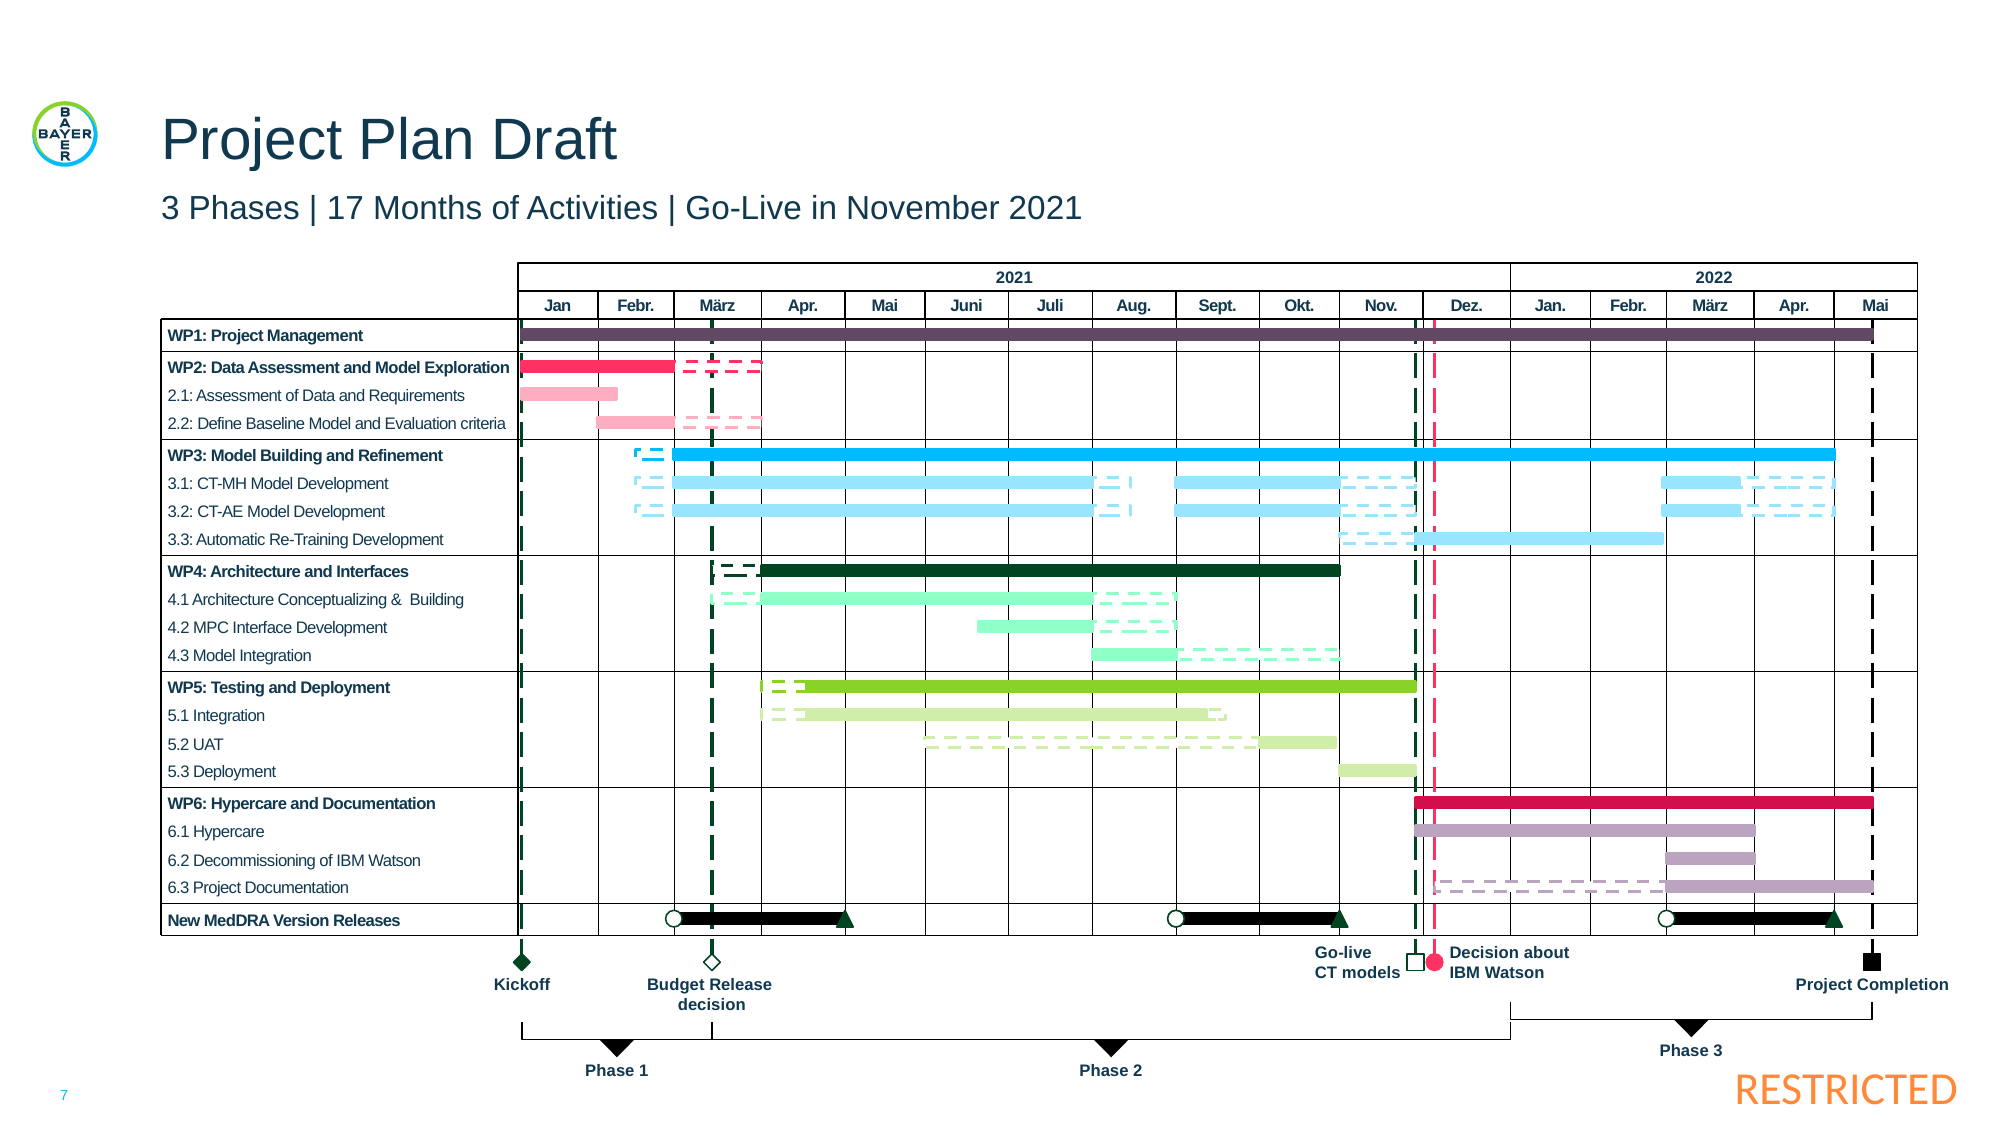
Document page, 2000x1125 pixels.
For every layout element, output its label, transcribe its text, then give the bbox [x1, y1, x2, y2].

text_box Budget Release decision [646, 974, 778, 1015]
text_box [1741, 503, 1749, 518]
text_box [766, 503, 840, 518]
text_box WP6: Hypercare and Documentation [167, 799, 437, 814]
text_box [1515, 799, 1586, 810]
text_box 4.2 MPC Interface Development [167, 617, 388, 638]
text_box [1344, 763, 1411, 778]
text_box WP1: Project Management [167, 331, 364, 345]
text_box WP5: Testing and Deployment [167, 683, 392, 698]
text_box [1759, 475, 1829, 490]
text_box [663, 915, 669, 928]
picture [64, 105, 82, 112]
text_box [511, 955, 533, 973]
text_box [679, 363, 707, 374]
text_box [1344, 915, 1350, 930]
text_box [1515, 331, 1586, 342]
text_box [1672, 879, 1749, 894]
slide_number 7 [32, 1085, 97, 1104]
text_box [929, 331, 1004, 342]
text_box [1181, 915, 1187, 928]
text_box [1264, 567, 1335, 578]
text_box [679, 503, 707, 518]
text_box [1264, 915, 1334, 926]
text_box [717, 331, 757, 342]
text_box [1091, 1037, 1131, 1060]
text_box [1439, 879, 1506, 894]
text_box [717, 451, 757, 462]
text_box [1264, 735, 1335, 750]
text_box [1096, 331, 1171, 342]
text_box [717, 415, 757, 430]
text_box [1741, 475, 1749, 490]
text_box Mai [845, 291, 924, 318]
text_box [1013, 707, 1088, 722]
text_box WP3: Model Building and Refinement [167, 451, 443, 465]
text_box [717, 567, 757, 578]
text_box [849, 503, 920, 518]
text_box [1595, 823, 1662, 838]
text_box 3.2: CT-AE Model Development [167, 500, 387, 521]
text_box [1675, 915, 1749, 926]
text_box Febr. [597, 291, 673, 318]
text_box [929, 475, 1004, 490]
text_box [1439, 331, 1506, 342]
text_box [1424, 447, 1434, 451]
text_box 4.1 Architecture Conceptualizing & Building [167, 589, 467, 610]
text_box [523, 327, 529, 342]
text_box [1096, 475, 1132, 490]
text_box [766, 567, 840, 578]
text_box [1181, 331, 1255, 342]
text_box Jan [517, 291, 597, 318]
text_box Kickoff [493, 974, 551, 995]
text_box März [1666, 291, 1754, 318]
text_box [1096, 735, 1171, 750]
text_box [1416, 449, 1422, 462]
text_box [849, 475, 920, 490]
text_box [1329, 915, 1335, 930]
text_box [1181, 475, 1255, 490]
text_box [679, 915, 685, 928]
text_box [1184, 915, 1255, 926]
text_box [526, 387, 593, 401]
text_box WP4: Architecture and Interfaces [167, 567, 411, 582]
text_box [1838, 799, 1867, 810]
text_box [1515, 451, 1586, 462]
text_box [766, 915, 839, 926]
text_box [1096, 647, 1171, 662]
text_box [1672, 823, 1749, 838]
text_box [1096, 619, 1171, 634]
text_box [1013, 591, 1088, 606]
text_box [929, 707, 1004, 722]
text_box Aug. [1092, 291, 1175, 318]
text_box [634, 475, 669, 490]
text_box [635, 503, 669, 518]
text_box [976, 619, 1004, 634]
text_box 3.3: Automatic Re-Training Development [167, 529, 451, 550]
text_box [849, 331, 920, 342]
text_box [1656, 915, 1662, 928]
text_box Dez. [1423, 291, 1510, 318]
text_box [717, 475, 757, 490]
text_box [603, 363, 669, 374]
text_box [1264, 331, 1335, 342]
text_box [1510, 1001, 1873, 1020]
text_box [929, 735, 1004, 750]
text_box [1013, 735, 1088, 750]
text_box [1181, 735, 1255, 750]
text_box [679, 331, 707, 342]
text_box [1013, 331, 1088, 342]
text_box [1096, 707, 1171, 722]
text_box [1096, 567, 1171, 578]
text_box Juni [924, 291, 1008, 318]
text_box [717, 363, 757, 374]
text_box [1165, 915, 1171, 928]
text_box 2021 [517, 263, 1510, 291]
text_box [1264, 475, 1335, 490]
text_box [1672, 851, 1749, 866]
text_box [1595, 331, 1662, 342]
text_box [1672, 503, 1741, 518]
text_box [1264, 647, 1335, 662]
text_box [1013, 683, 1088, 694]
text_box 4.3 Model Integration [167, 645, 313, 666]
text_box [1424, 795, 1434, 799]
text_box [1209, 707, 1227, 722]
text_box [1838, 331, 1867, 342]
text_box [766, 707, 805, 722]
text_box 5.2 UAT [167, 733, 225, 754]
text_box [1168, 909, 1175, 915]
text_box Go-live CT models [1315, 947, 1401, 983]
text_box 6.1 Hypercare [167, 821, 265, 842]
text_box [766, 683, 805, 694]
text_box Nov. [1339, 291, 1423, 318]
text_box Phase 3 [1659, 1040, 1724, 1061]
text_box März [673, 291, 761, 318]
text_box [1344, 531, 1411, 546]
text_box 3.1: CT-MH Model Development [167, 473, 391, 494]
text_box Project Completion [1795, 974, 1949, 995]
text_box [1672, 1020, 1711, 1040]
text_box [1096, 451, 1171, 462]
text_box [1439, 823, 1506, 838]
text_box [1595, 531, 1662, 546]
text_box [1181, 683, 1255, 694]
text_box [521, 1021, 713, 1040]
text_box [1013, 475, 1088, 490]
text_box [849, 707, 920, 722]
text_box [929, 683, 1004, 694]
text_box [1013, 451, 1088, 462]
text_box [1264, 503, 1335, 518]
text_box 2022 [1510, 263, 1918, 291]
text_box [1426, 952, 1445, 973]
text_box [526, 363, 593, 374]
text_box Phase 2 [1079, 1060, 1143, 1081]
text_box [603, 387, 619, 401]
text_box 6.3 Project Documentation [167, 877, 350, 898]
text_box [929, 503, 1004, 518]
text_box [1667, 447, 1675, 462]
text_box [679, 415, 707, 430]
text_box [1667, 909, 1675, 930]
text_box [1659, 909, 1666, 915]
text_box Okt. [1259, 291, 1339, 318]
text_box New MedDRA Version Releases [167, 915, 403, 930]
text_box Apr. [1754, 291, 1834, 318]
text_box 5.1 Integration [167, 705, 266, 726]
text_box 6.2 Decommissioning of IBM Watson [167, 849, 422, 870]
text_box [1344, 475, 1411, 490]
text_box [526, 331, 593, 342]
text_box [1405, 952, 1426, 973]
text_box [682, 915, 707, 926]
text_box WP2: Data Assessment and Model Exploration [167, 363, 512, 378]
text_box [1264, 451, 1335, 462]
text_box [766, 475, 840, 490]
text_box [675, 909, 682, 915]
text_box [1595, 879, 1662, 894]
text_box [1013, 567, 1088, 578]
text_box [766, 591, 840, 606]
text_box [1181, 707, 1209, 722]
text_box [805, 707, 840, 722]
text_box [666, 909, 673, 915]
text_box [1096, 503, 1132, 518]
text_box [1344, 451, 1411, 462]
text_box [1595, 451, 1662, 462]
text_box [1823, 915, 1829, 930]
text_box [1759, 915, 1828, 926]
text_box [1344, 683, 1411, 694]
text_box [929, 567, 1004, 578]
text_box [603, 331, 669, 342]
text_box [717, 591, 757, 606]
text_box [635, 451, 669, 462]
text_box [766, 451, 840, 462]
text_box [1416, 797, 1422, 810]
text_box 2.1: Assessment of Data and Requirements [167, 384, 468, 405]
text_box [1424, 327, 1434, 331]
text_box [679, 451, 707, 462]
text_box [1838, 915, 1845, 930]
text_box [1515, 823, 1586, 838]
text_box [1439, 451, 1506, 462]
text_box [713, 1021, 1511, 1040]
text_box [1344, 331, 1411, 342]
text_box [1515, 531, 1586, 546]
text_box [1439, 531, 1506, 546]
text_box [1177, 909, 1184, 915]
subtitle 3 Phases | 17 Months of Activities | Go-Live in November 2021 [161, 186, 1933, 229]
text_box [849, 683, 920, 694]
text_box [1181, 647, 1255, 662]
text_box [929, 591, 1004, 606]
text_box [1264, 683, 1335, 694]
text_box Juli [1008, 291, 1092, 318]
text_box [1667, 327, 1675, 342]
text_box [1672, 475, 1741, 490]
text_box [1013, 503, 1088, 518]
text_box [1759, 879, 1829, 894]
text_box [1672, 799, 1749, 810]
text_box 2.2: Define Baseline Model and Evaluation criteria [167, 412, 508, 433]
text_box [849, 915, 856, 930]
text_box [1181, 567, 1255, 578]
text_box [603, 415, 669, 430]
title Project Plan Draft [161, 29, 1933, 172]
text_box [1416, 329, 1422, 342]
text_box [717, 915, 757, 926]
text_box [1672, 915, 1677, 928]
text_box Phase 1 [585, 1060, 649, 1081]
text_box [701, 955, 723, 973]
text_box [1181, 503, 1255, 518]
text_box [1439, 799, 1506, 810]
text_box [849, 567, 920, 578]
text_box Febr. [1590, 291, 1666, 318]
text_box Sept. [1175, 291, 1259, 318]
text_box Apr. [761, 291, 845, 318]
text_box [1515, 879, 1586, 894]
text_box Mai [1834, 291, 1918, 318]
text_box Jan. [1510, 291, 1590, 318]
text_box [1181, 451, 1255, 462]
text_box [679, 475, 707, 490]
text_box [849, 591, 920, 606]
text_box [1759, 331, 1829, 342]
text_box [849, 451, 920, 462]
text_box [597, 1037, 637, 1060]
text_box [1672, 451, 1749, 462]
text_box [1013, 619, 1088, 634]
text_box [805, 683, 840, 694]
text_box [1759, 503, 1829, 518]
text_box Decision about IBM Watson [1449, 947, 1575, 983]
text_box [1759, 451, 1829, 462]
text_box [834, 915, 840, 930]
text_box [717, 503, 757, 518]
text_box [1096, 683, 1171, 694]
text_box [1862, 952, 1882, 973]
text_box [929, 451, 1004, 462]
text_box [1759, 799, 1829, 810]
text_box [766, 331, 840, 342]
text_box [1667, 795, 1675, 810]
text_box [1344, 503, 1411, 518]
text_box [1838, 879, 1867, 894]
text_box [1672, 331, 1749, 342]
text_box [1096, 591, 1171, 606]
text_box 5.3 Deployment [167, 761, 277, 782]
text_box [1595, 799, 1662, 810]
